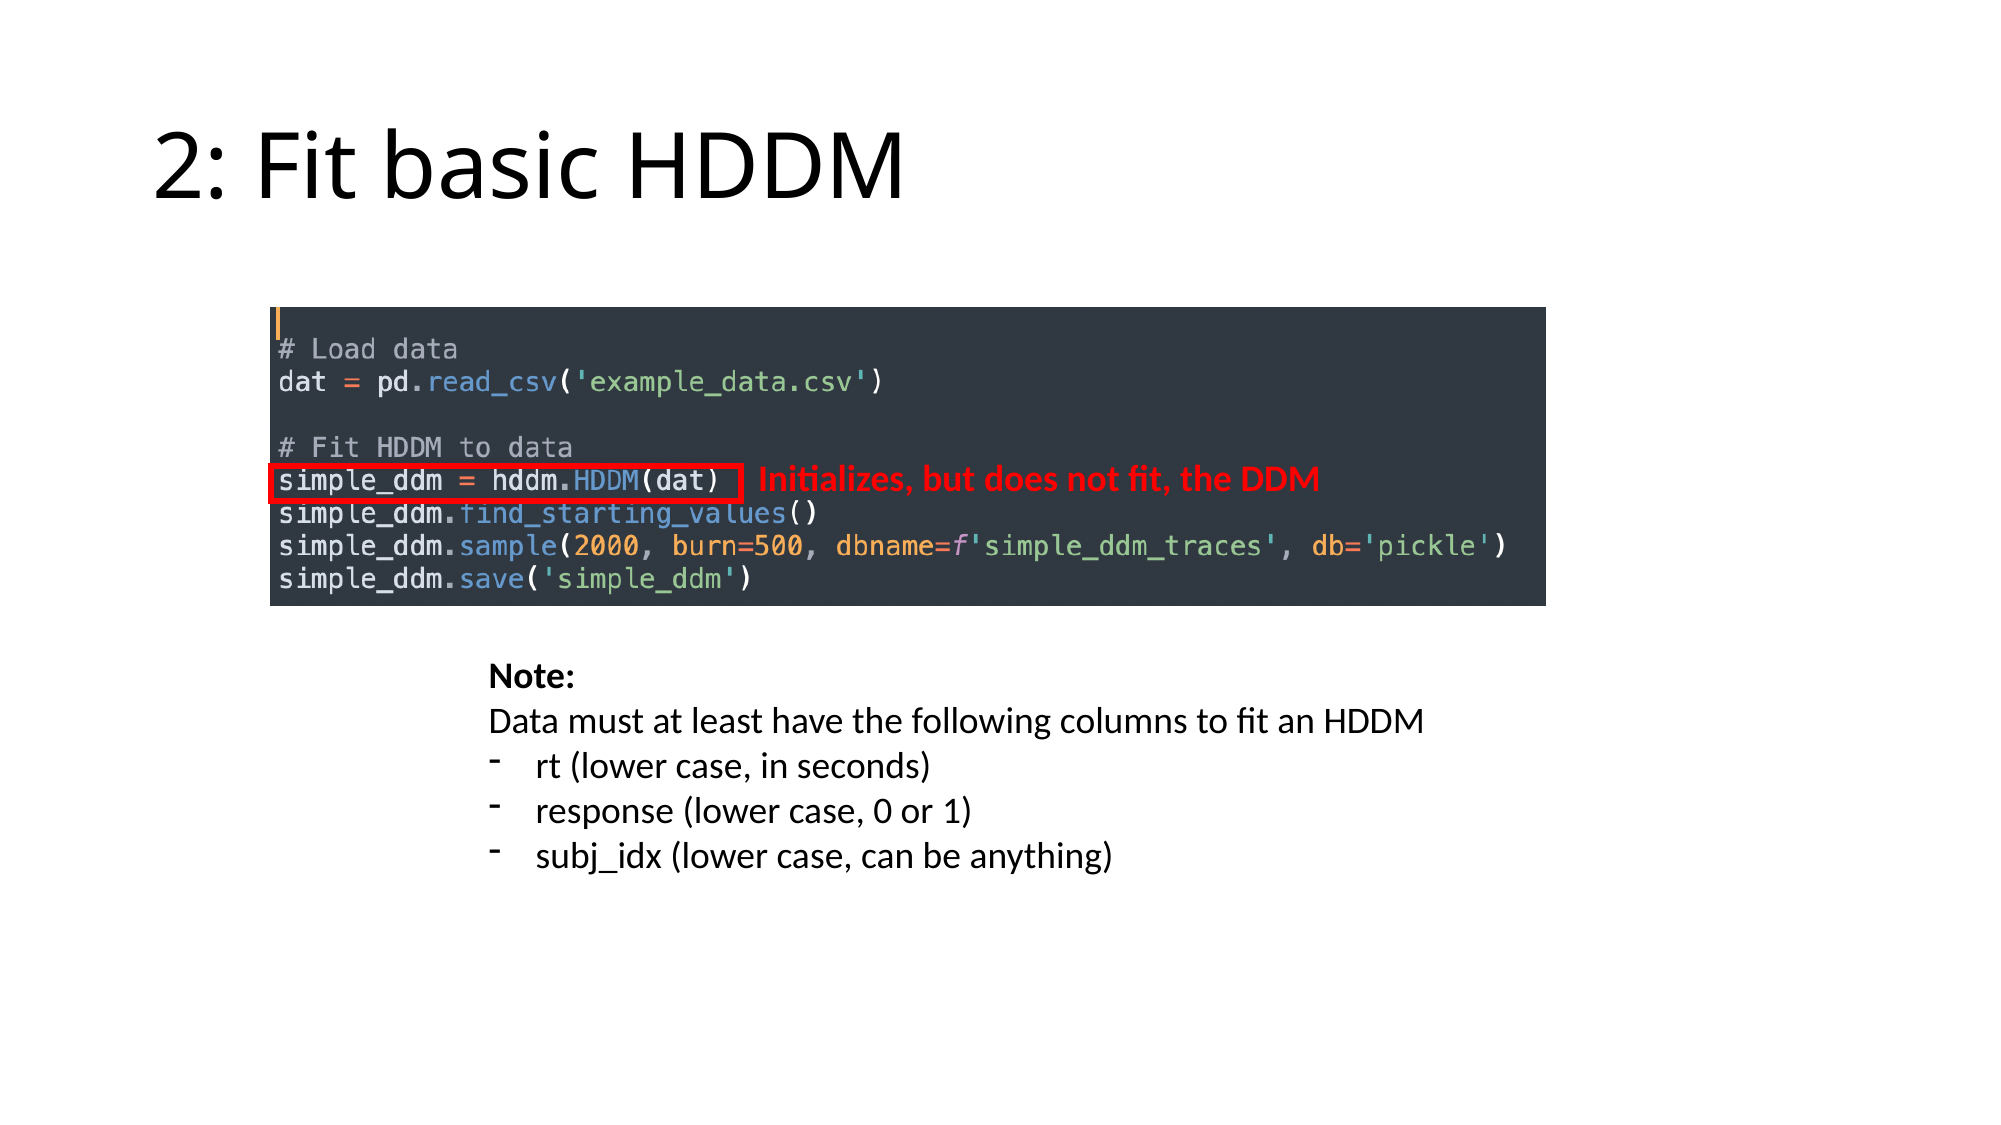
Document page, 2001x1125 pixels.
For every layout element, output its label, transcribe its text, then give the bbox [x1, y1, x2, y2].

text_box Note: Data must at least have the following columns to fit an HDDM rt (lower case, in seconds) response (lower case, 0 or 1) subj_idx (lower case, can be anything) [473, 643, 1441, 884]
title 2: Fit basic HDDM [137, 59, 1863, 278]
picture [270, 307, 1546, 606]
